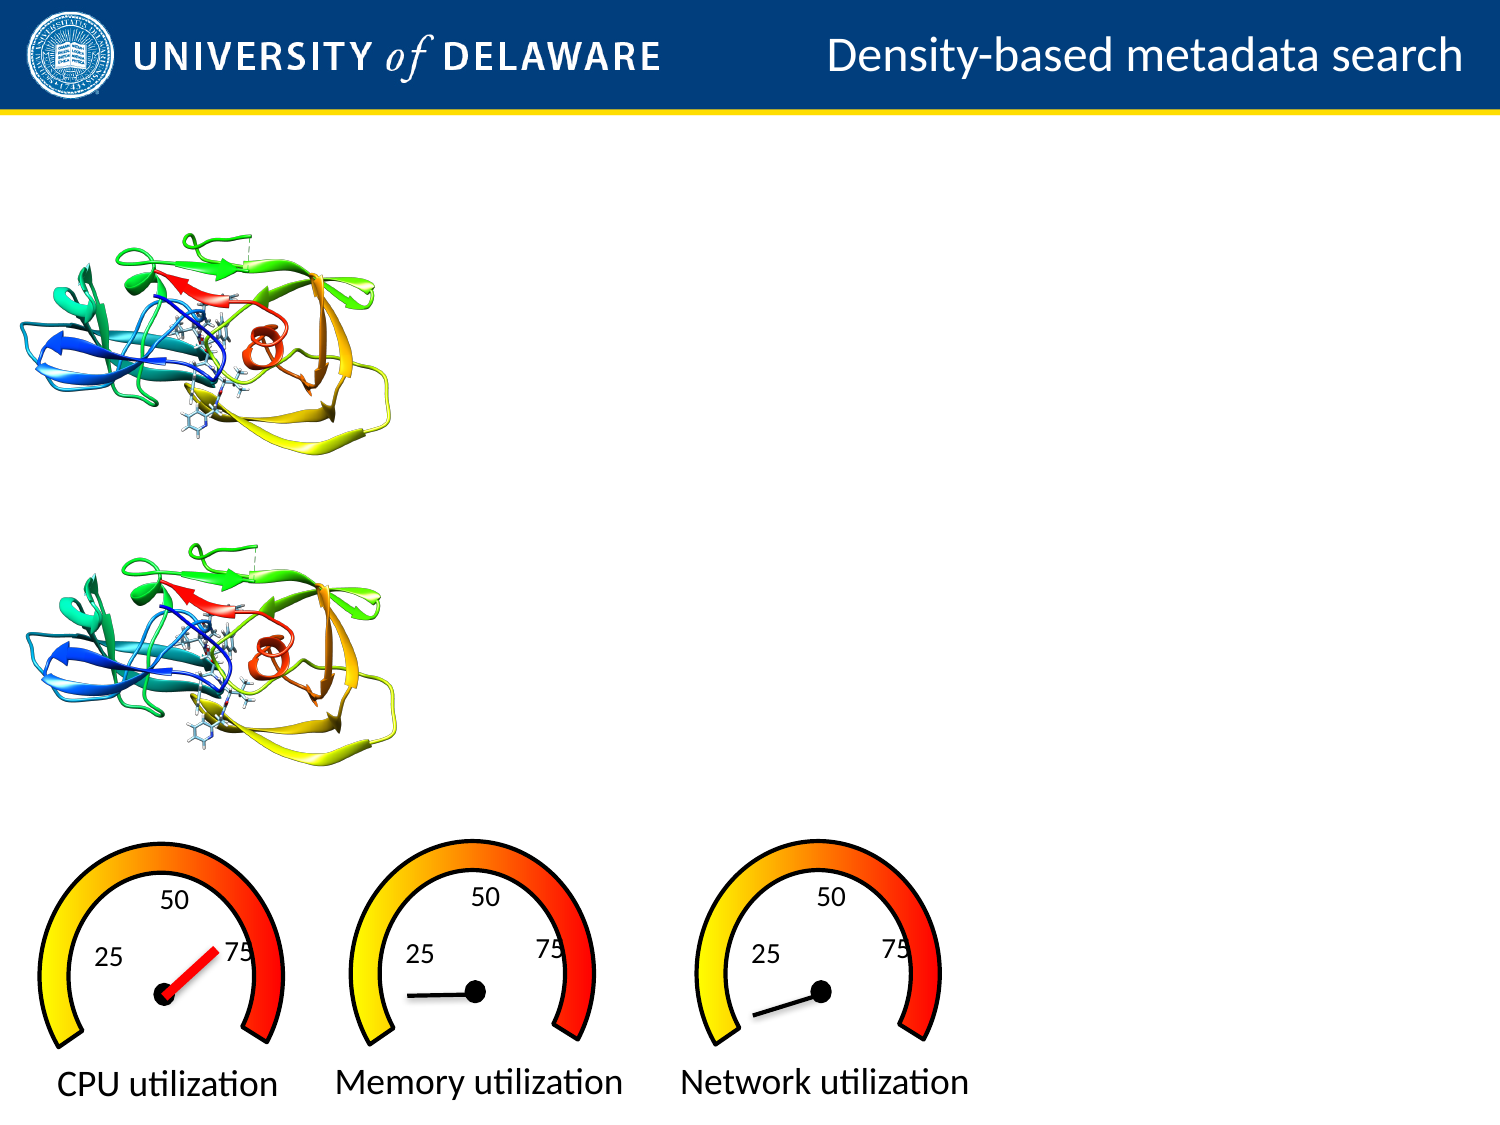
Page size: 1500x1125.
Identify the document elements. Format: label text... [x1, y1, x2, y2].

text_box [662, 840, 988, 1111]
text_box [317, 840, 641, 1111]
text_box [39, 843, 297, 1113]
picture [0, 0, 1500, 1125]
text_box Density-based metadata search [811, 14, 1491, 89]
